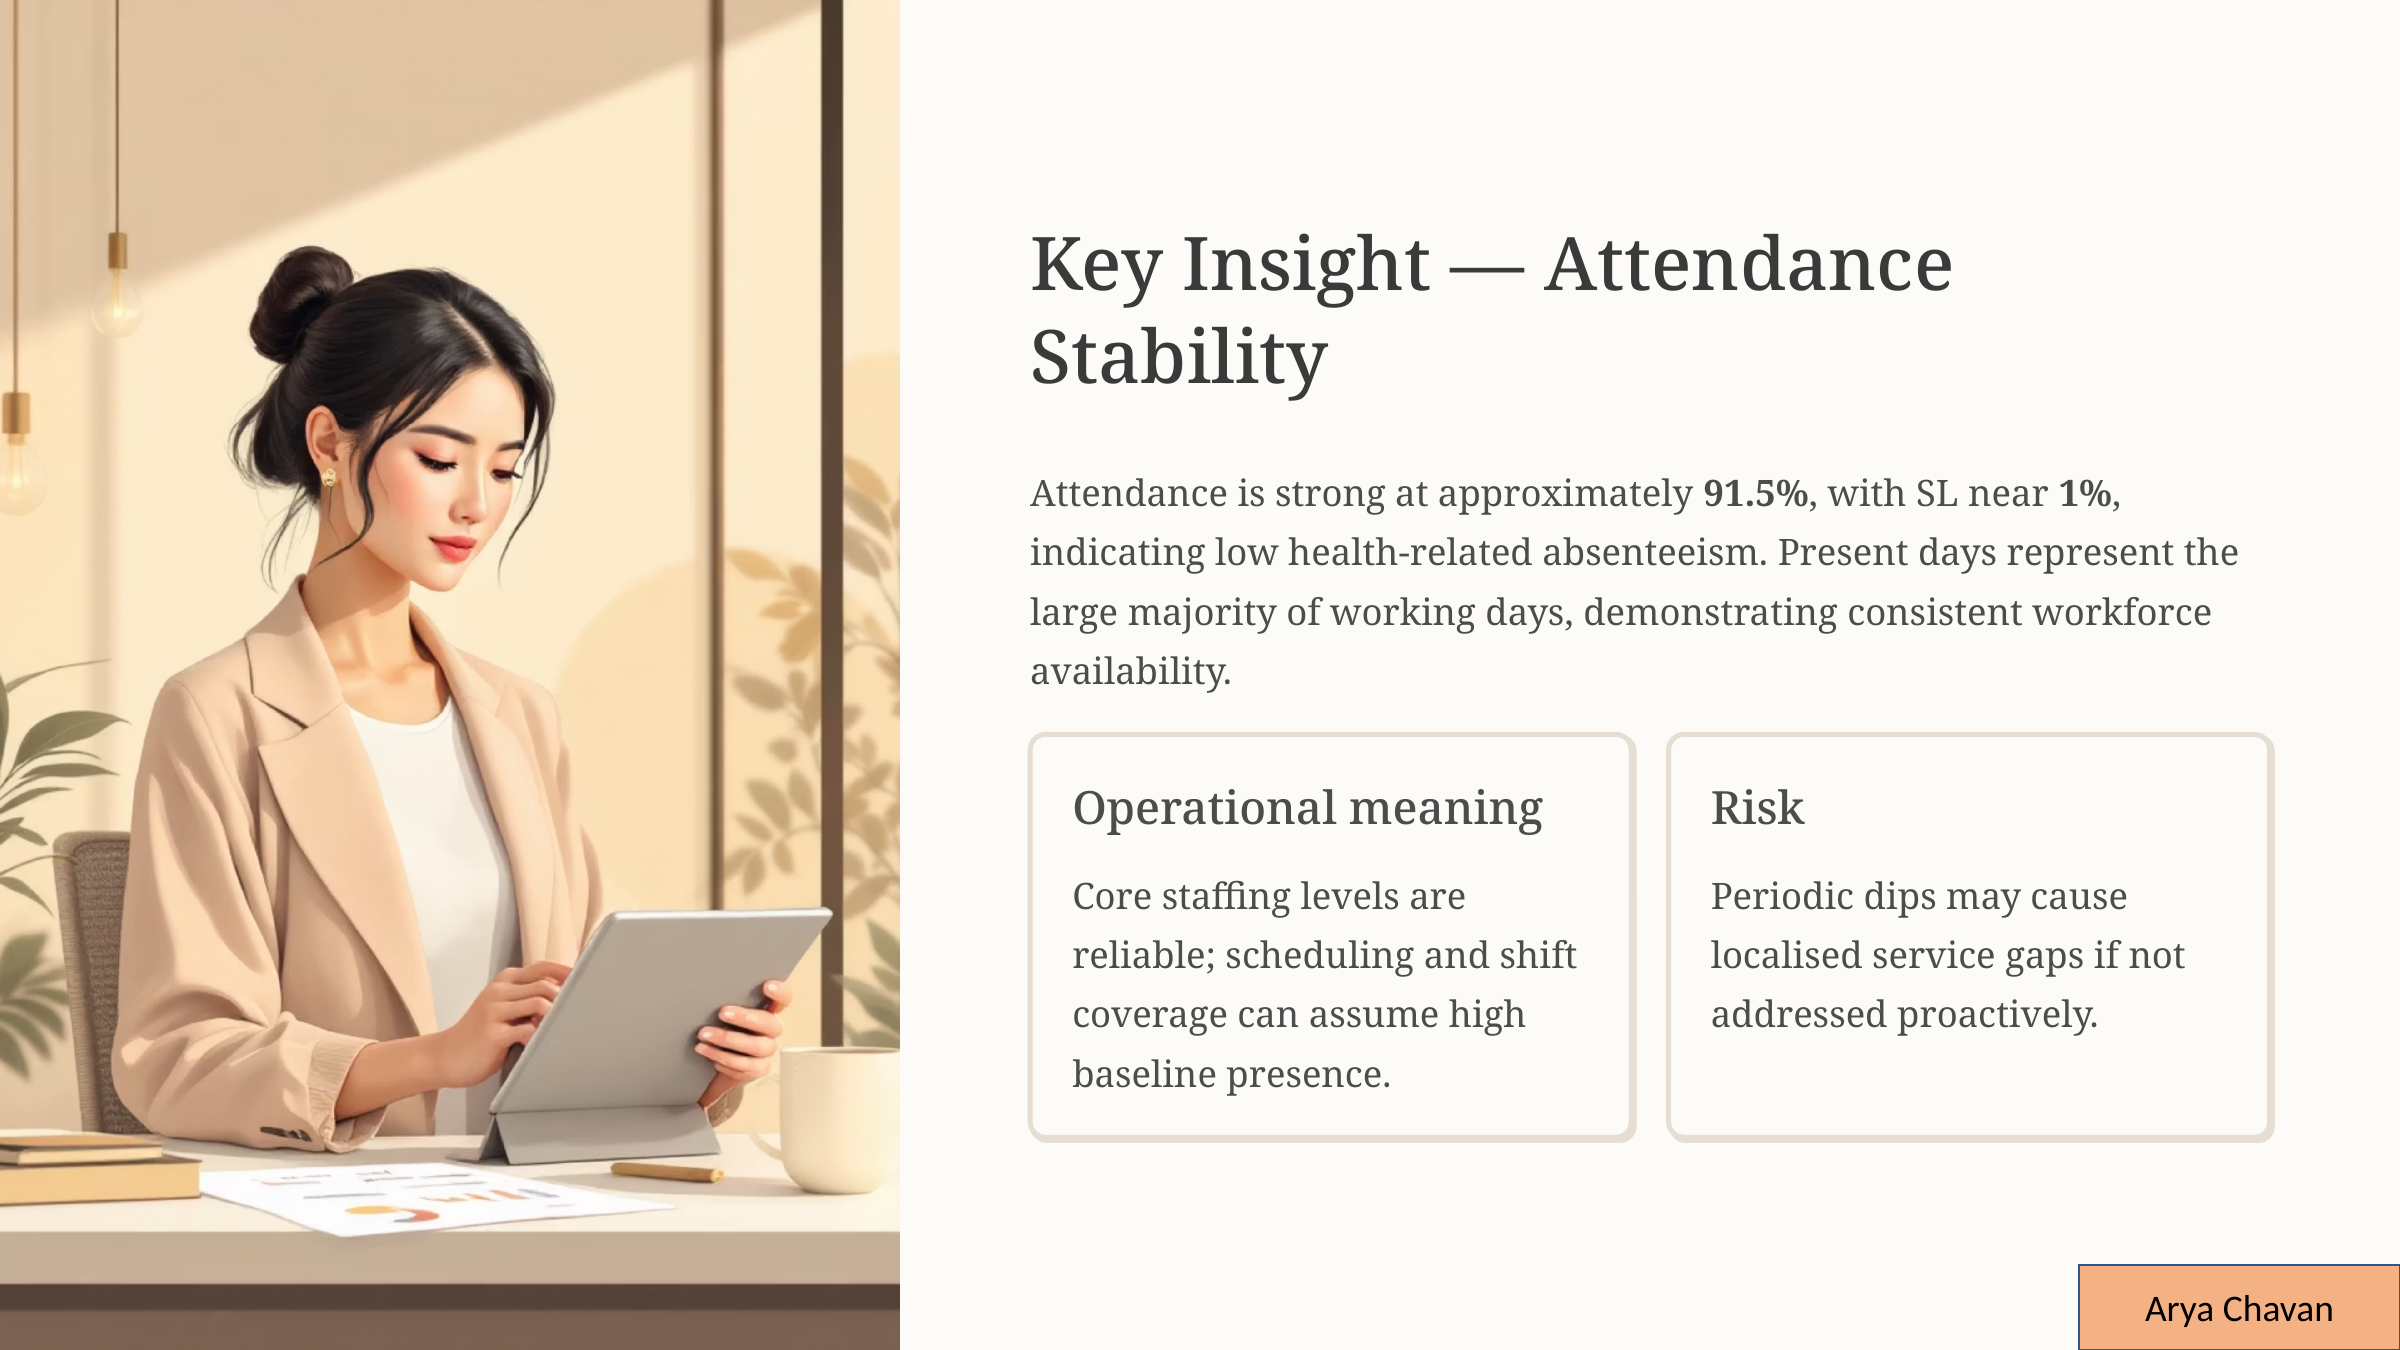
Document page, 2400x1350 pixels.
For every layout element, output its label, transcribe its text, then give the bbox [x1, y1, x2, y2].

text_box Arya Chavan [2079, 1276, 2400, 1337]
text_box Attendance is strong at approximately 91.5%, with SL near 1%, indicating low health-related absenteeism. Present days represent the large majority of working days, demonstrating consistent workforce availability. [1030, 454, 2270, 693]
text_box Key Insight — Attendance Stability [1030, 212, 2270, 399]
text_box Core staffing levels are reliable; scheduling and shift coverage can assume high baseline presence. [1072, 857, 1590, 1096]
text_box [1668, 734, 2270, 1138]
text_box [1030, 734, 1632, 1138]
picture [0, 0, 900, 1350]
text_box Risk [1710, 776, 2176, 835]
text_box Periodic dips may cause localised service gaps if not addressed proactively. [1710, 857, 2228, 1036]
text_box [2078, 1264, 2400, 1350]
text_box Operational meaning [1072, 776, 1552, 835]
